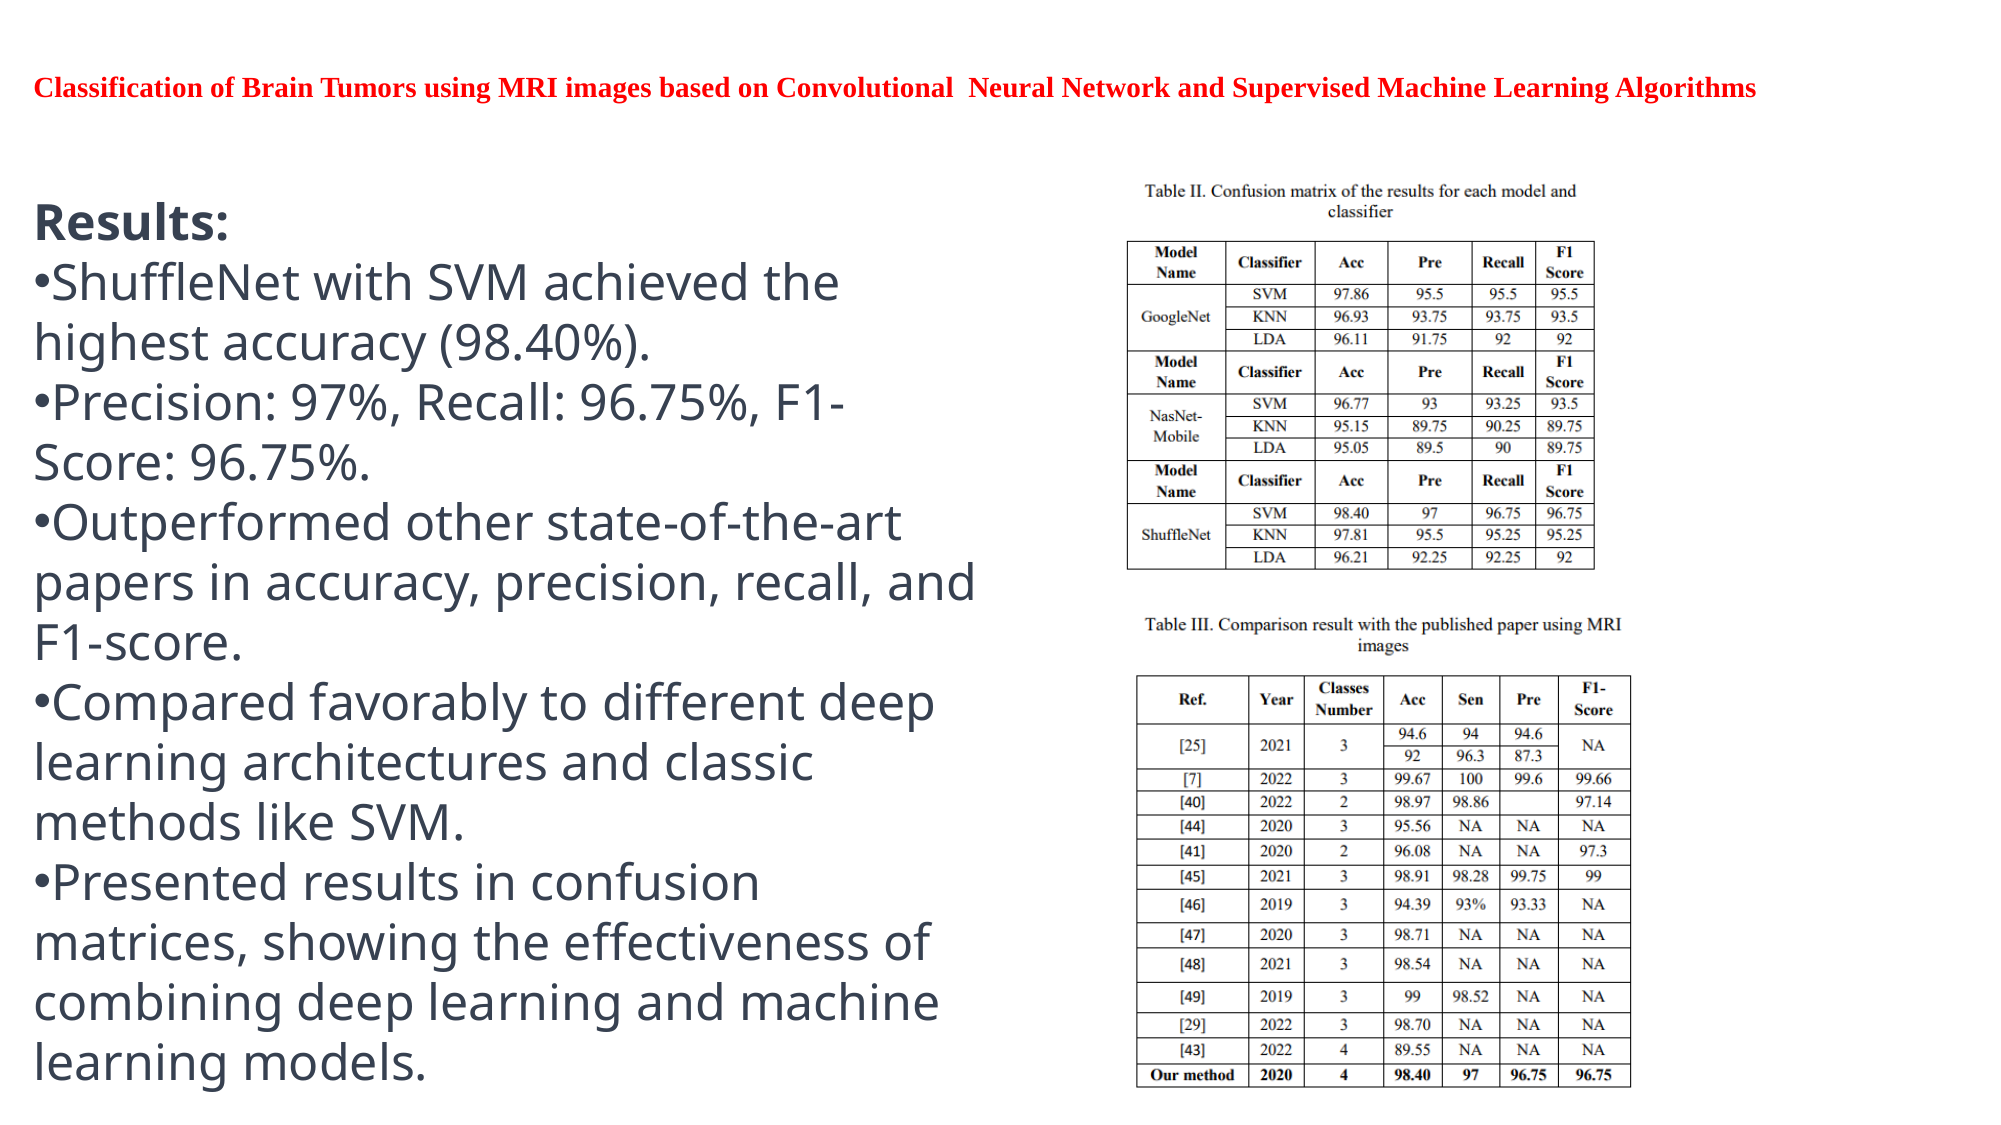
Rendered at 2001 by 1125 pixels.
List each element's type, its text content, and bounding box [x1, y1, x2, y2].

picture [1105, 599, 1650, 1098]
text_box Results: ShuffleNet with SVM achieved the highest accuracy (98.40%). Precision: 97%, Recall: 96.75%, F1-Score: 96.75%. Outperformed other state-of-the-art papers in accuracy, precision, recall, and F1-score. Compared favorably to different deep learning architectures and classic methods like SVM. Presented results in confusion matrices, showing the effectiveness of combining deep learning and machine learning models. [18, 182, 1000, 1098]
text_box Classification of Brain Tumors using MRI images based on Convolutional Neural Network and Supervised Machine Learning Algorithms [18, 26, 1964, 146]
picture [1093, 162, 1606, 585]
